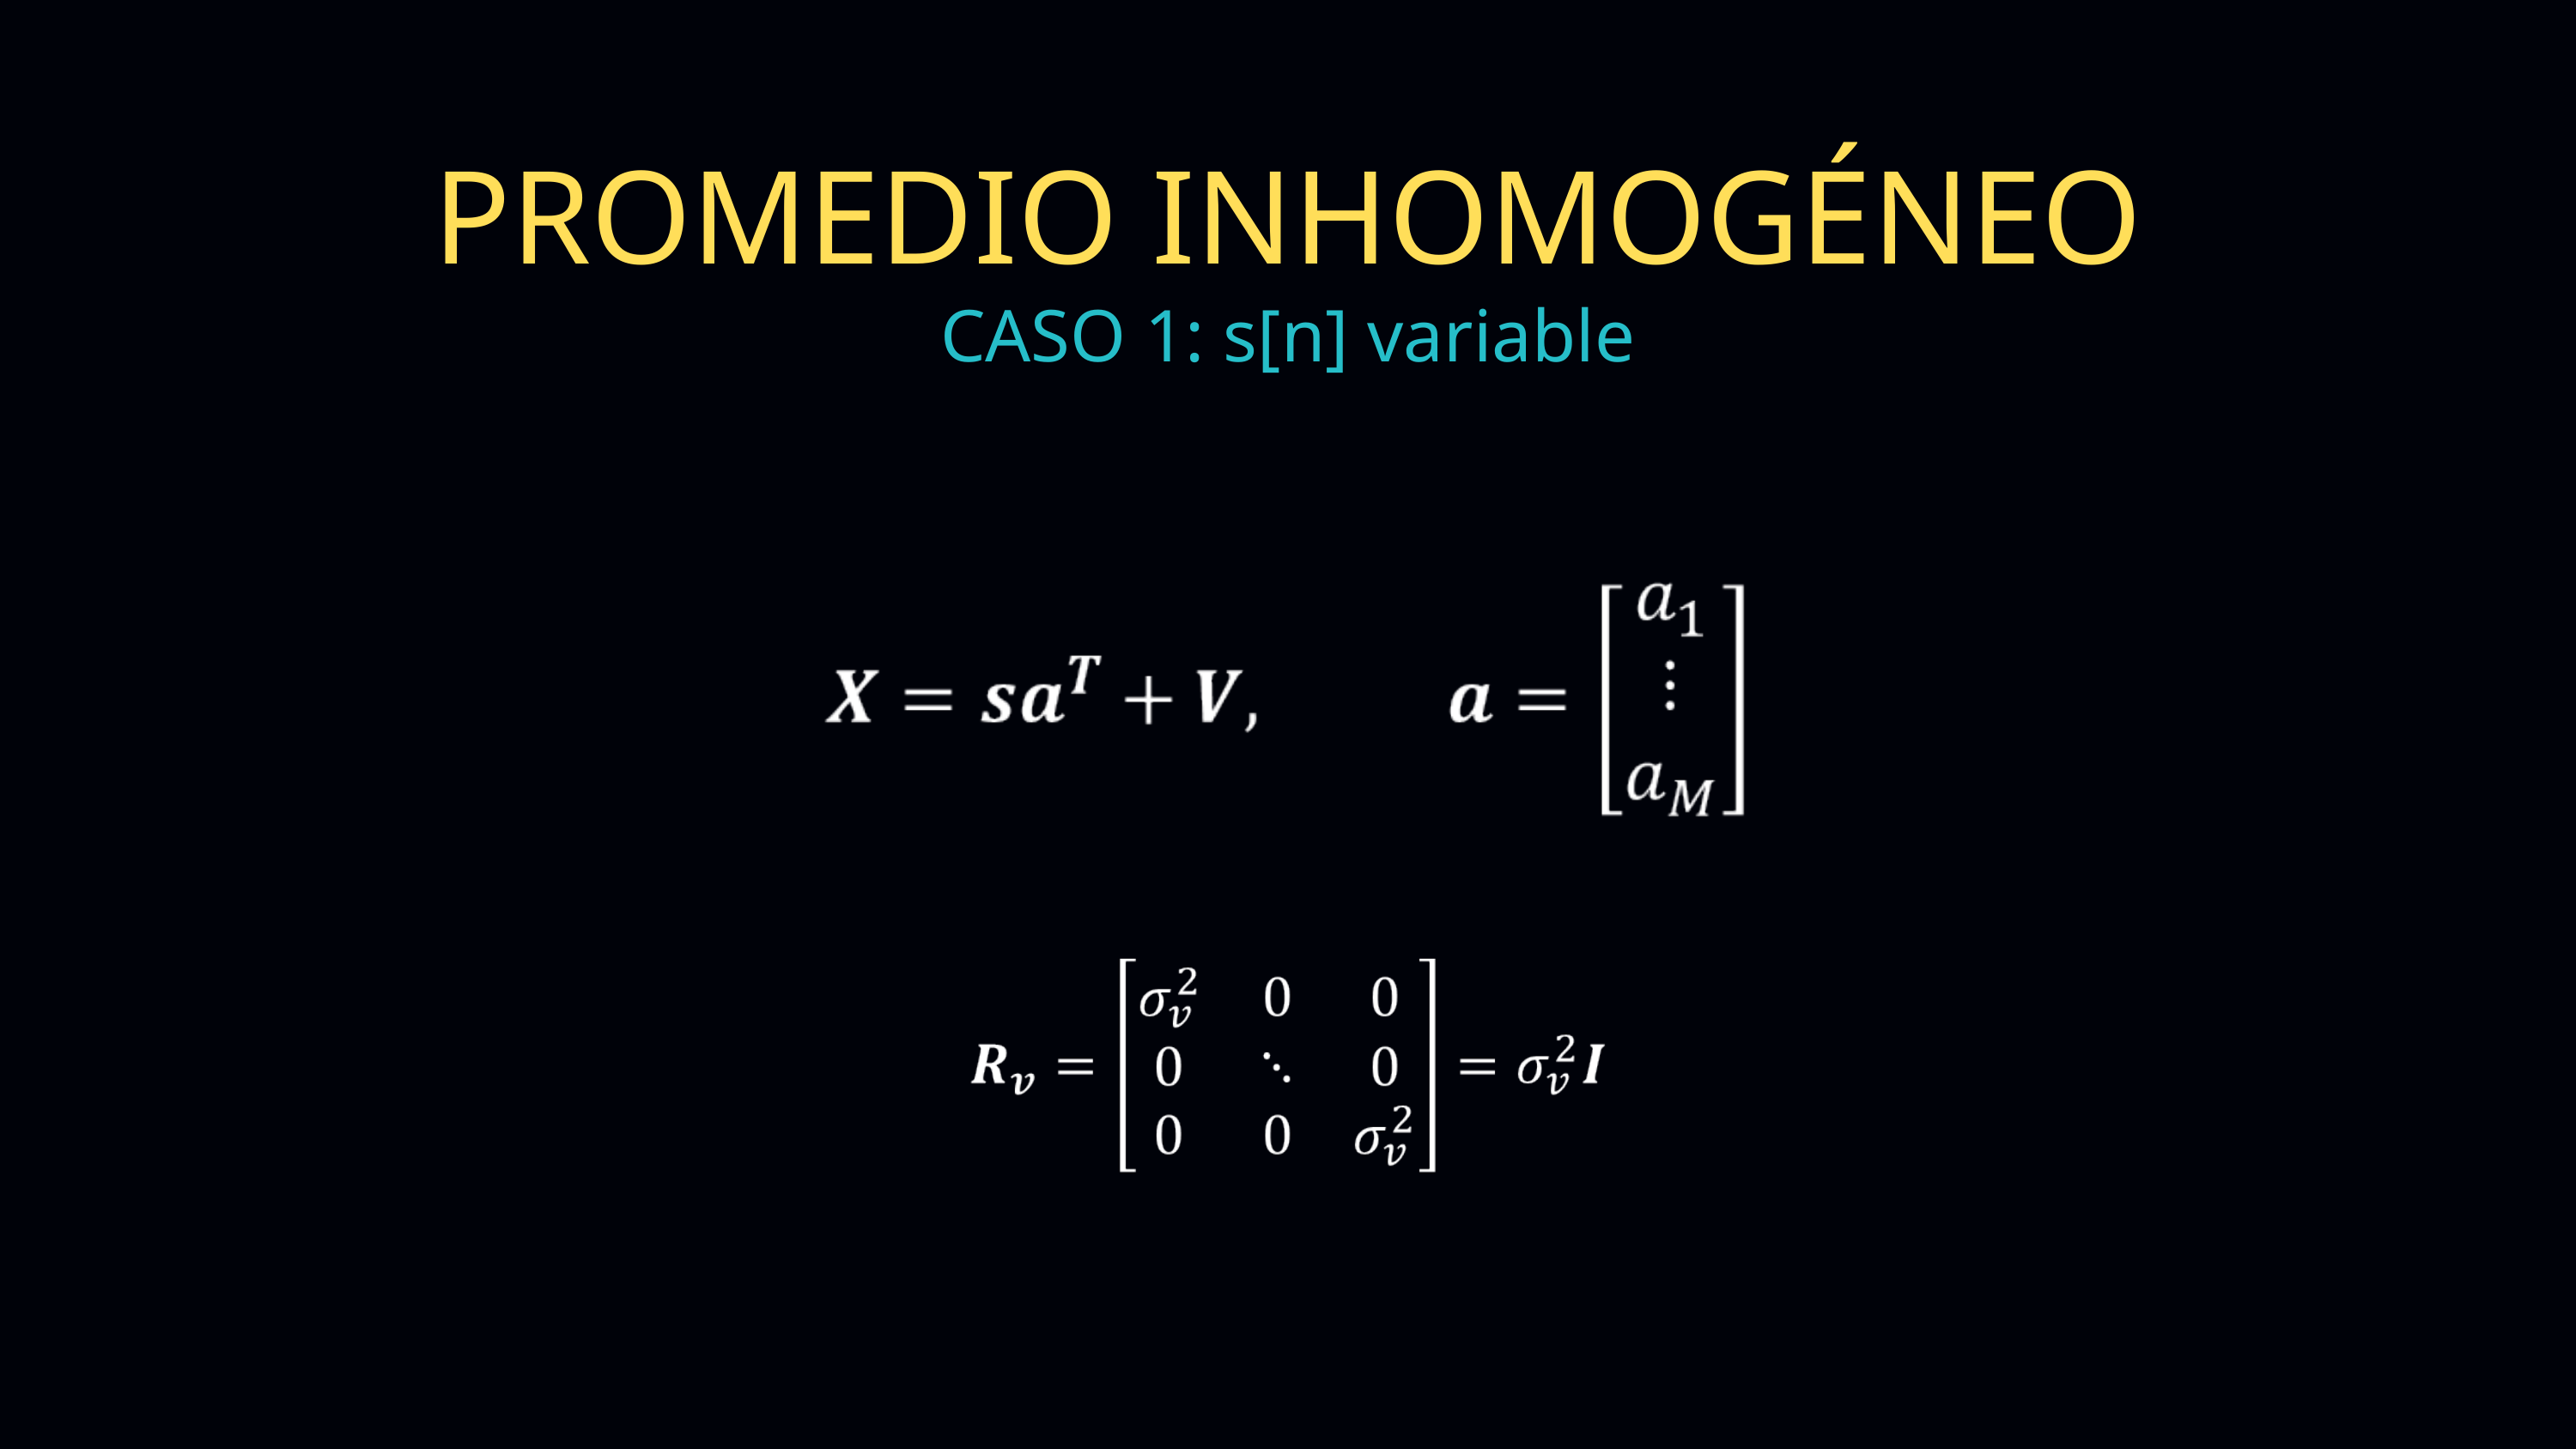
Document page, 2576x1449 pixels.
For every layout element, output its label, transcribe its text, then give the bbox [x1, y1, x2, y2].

text_box [782, 558, 1794, 834]
text_box PROMEDIO INHOMOGÉNEO CASO 1: s[n] variable [144, 135, 2432, 376]
text_box [902, 951, 1674, 1176]
